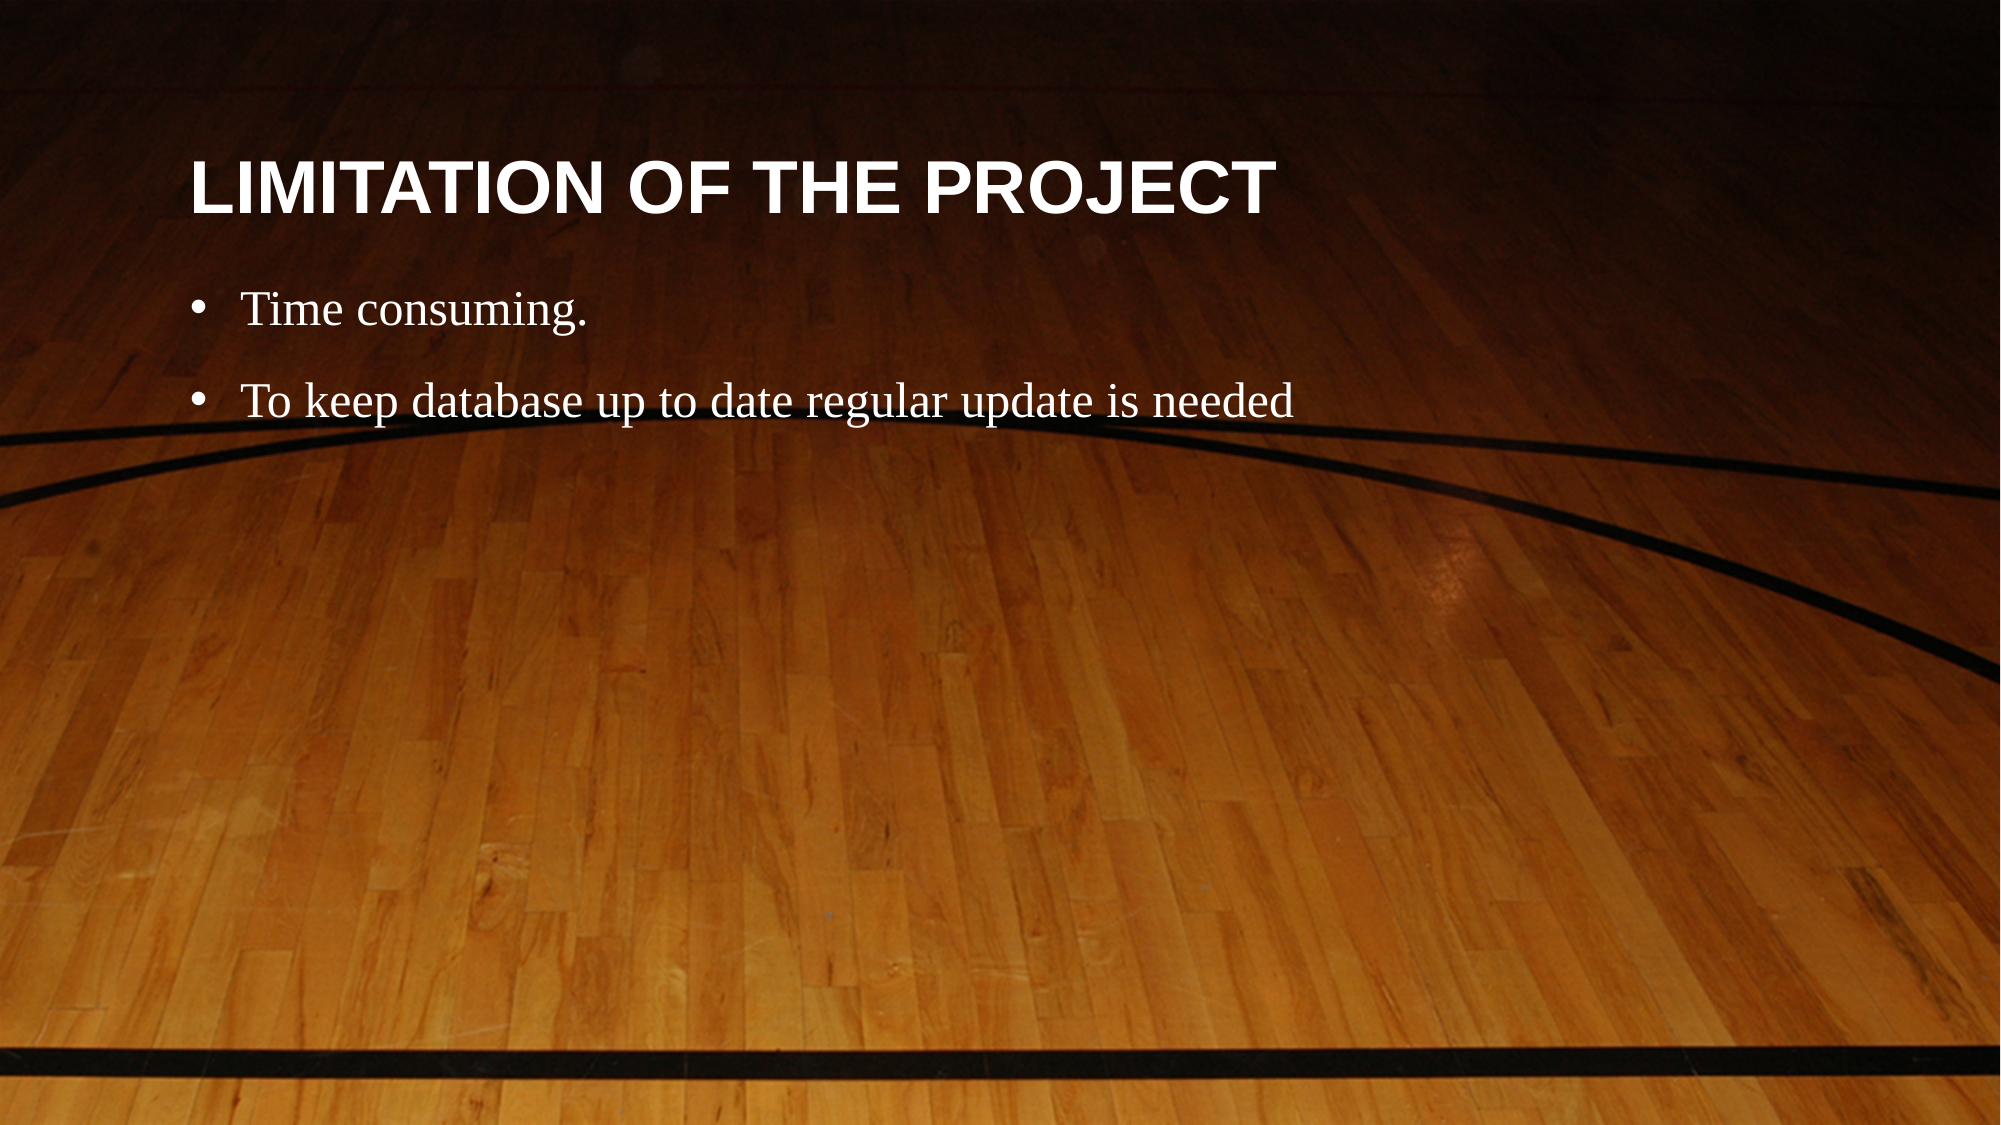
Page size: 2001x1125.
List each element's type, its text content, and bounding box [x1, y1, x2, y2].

picture [0, 0, 2001, 1125]
title LIMITATION OF THE PROJECT [174, 50, 1825, 238]
list Time consuming. To keep database up to date regular update is needed [174, 275, 1825, 988]
